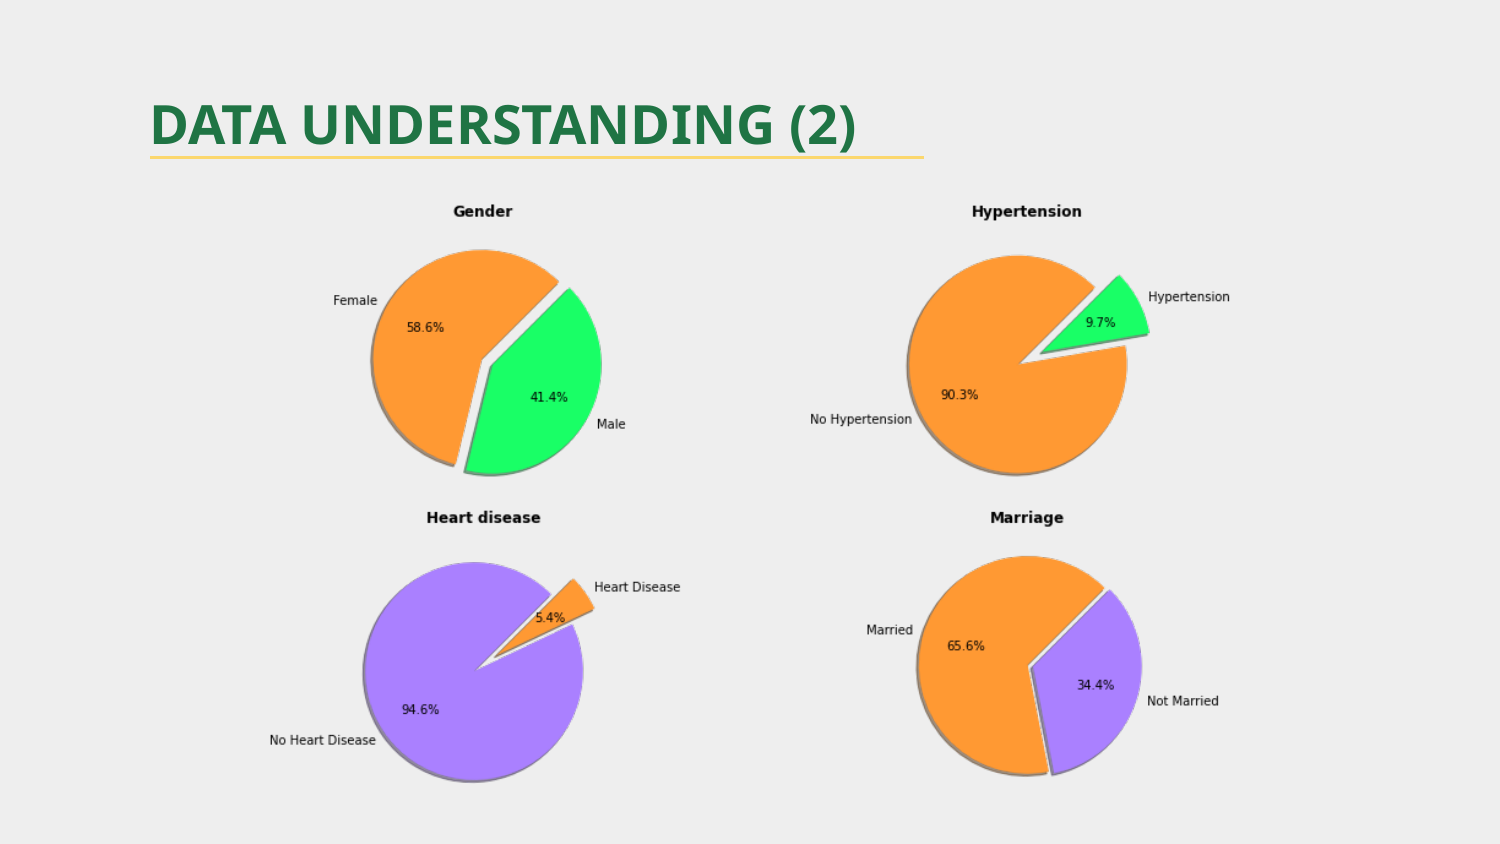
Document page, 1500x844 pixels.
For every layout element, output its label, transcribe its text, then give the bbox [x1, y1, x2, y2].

picture [261, 196, 1239, 801]
title DATA UNDERSTANDING (2) [134, 75, 1366, 170]
